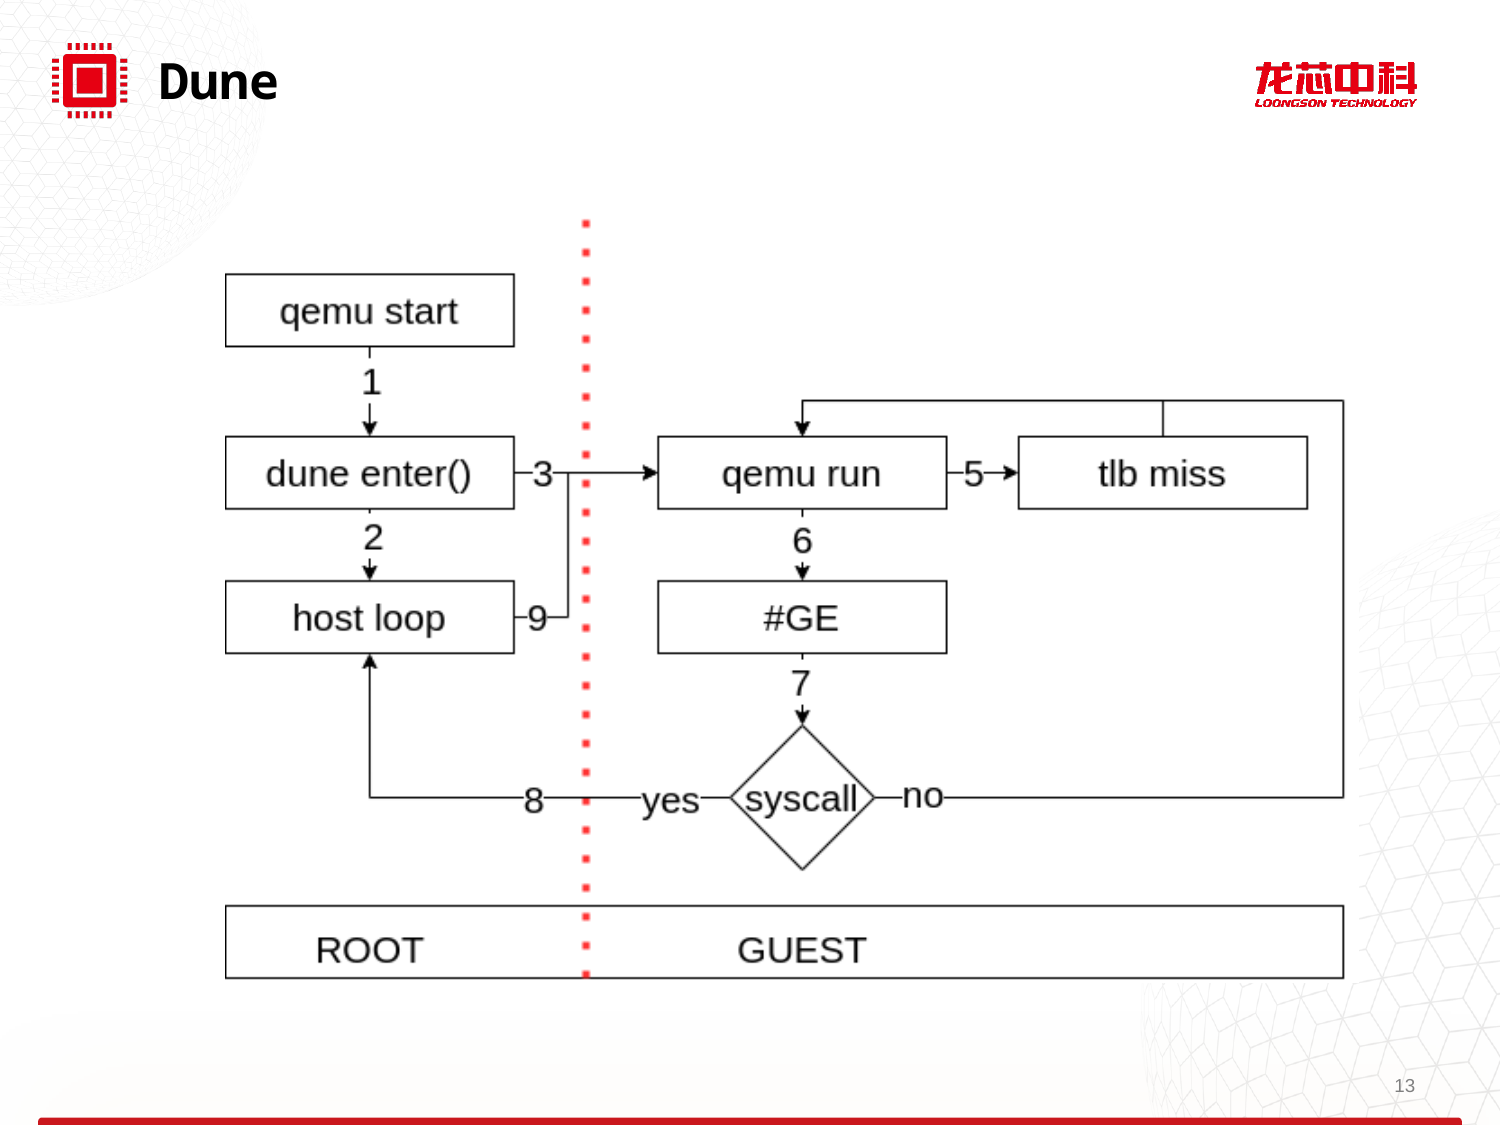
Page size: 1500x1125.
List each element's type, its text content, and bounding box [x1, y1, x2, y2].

picture [0, 0, 1500, 1125]
picture [1274, 62, 1417, 107]
list Dune [144, 49, 1274, 124]
text_box [1092, 1066, 1431, 1111]
